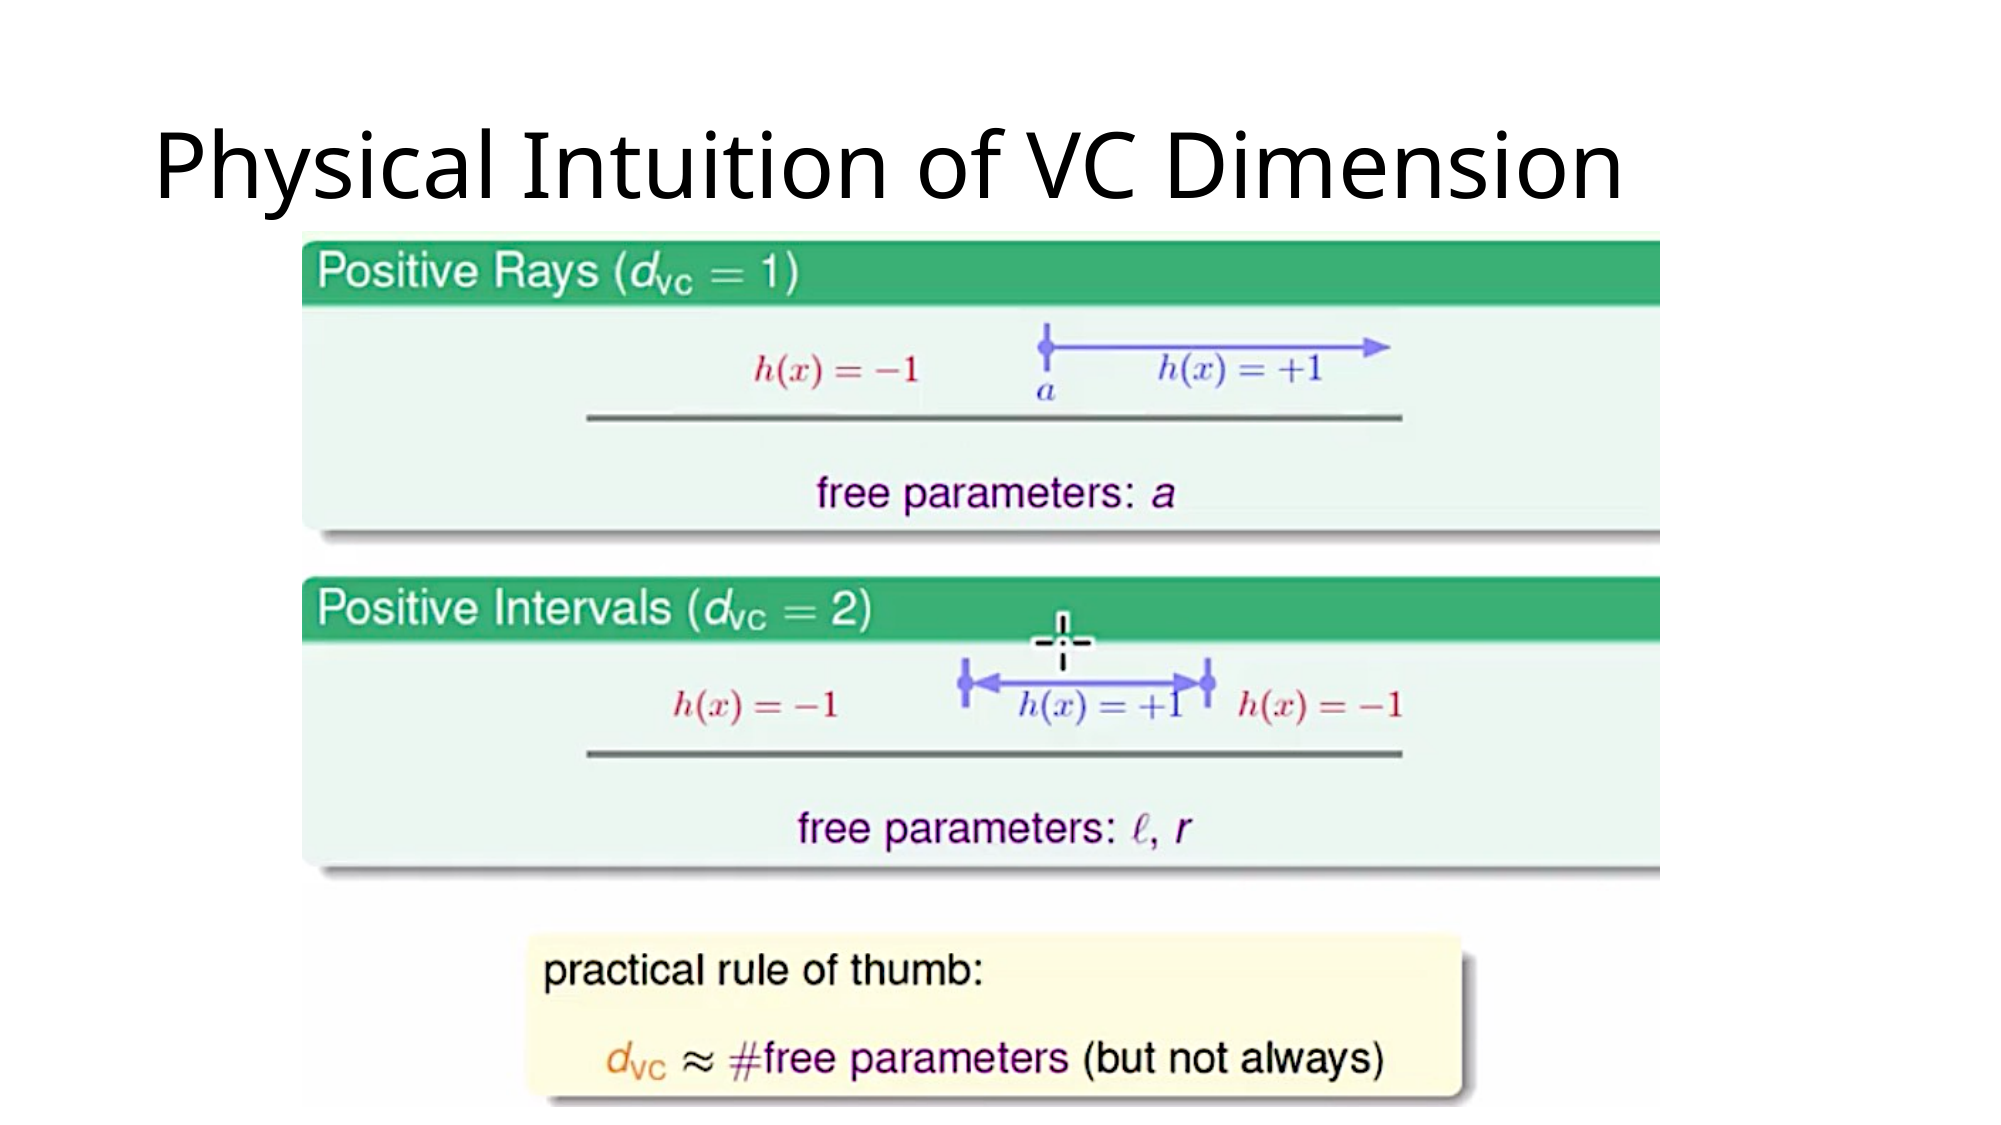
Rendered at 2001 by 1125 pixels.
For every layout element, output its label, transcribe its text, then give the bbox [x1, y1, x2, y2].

picture [301, 231, 1660, 1107]
title Physical Intuition of VC Dimension [137, 59, 1863, 278]
